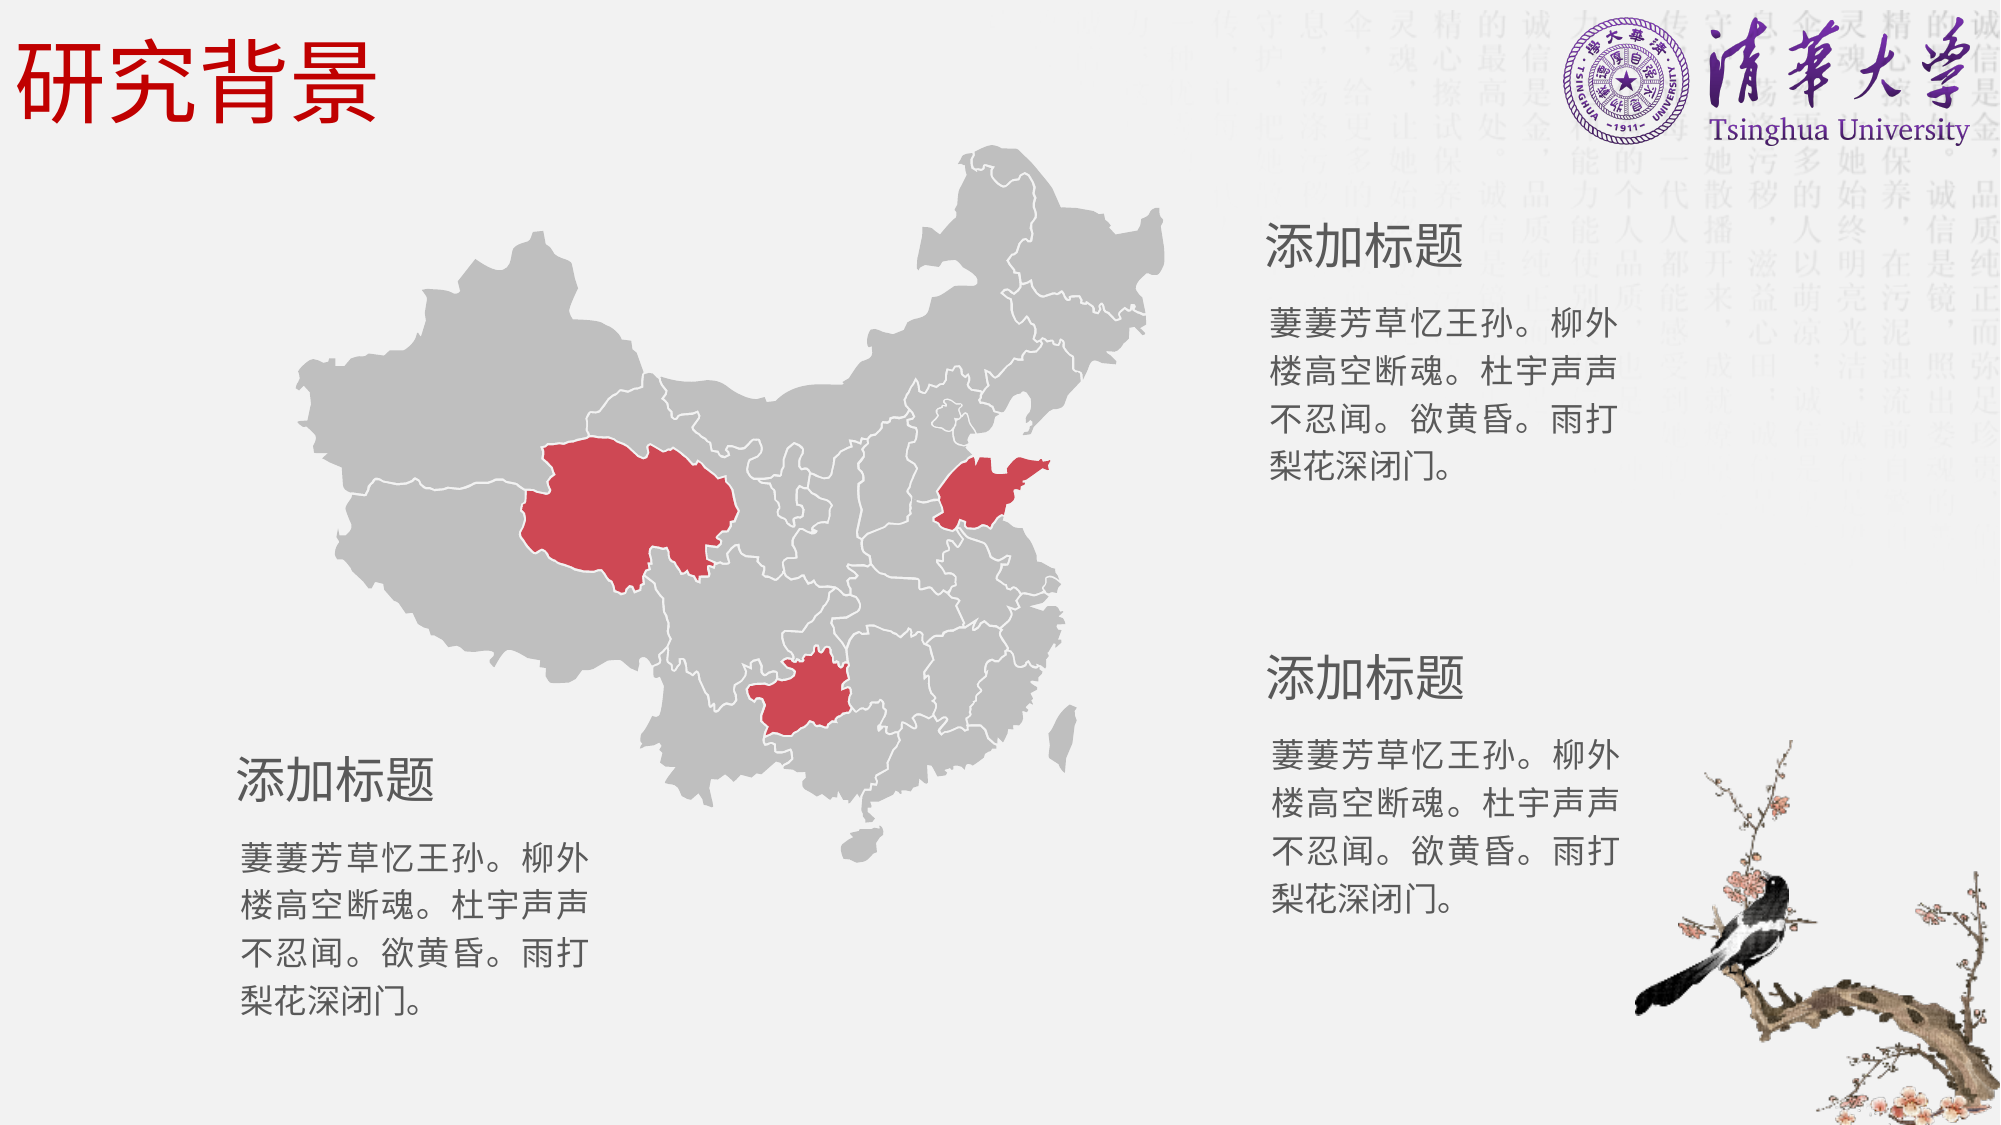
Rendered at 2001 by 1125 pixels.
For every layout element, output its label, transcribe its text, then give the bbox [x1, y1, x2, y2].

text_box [1634, 740, 2000, 1125]
text_box 添加标题 [1251, 664, 1527, 714]
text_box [295, 144, 1165, 863]
text_box 添加标题 [220, 741, 295, 817]
picture [952, 10, 2000, 664]
text_box 萋萋芳草忆王孙。柳外楼高空断魂。杜宇声声不忍闻。欲黄昏。雨打梨花深闭门。 [1256, 719, 1637, 926]
text_box 研究背景 [0, 17, 750, 143]
text_box 萋萋芳草忆王孙。柳外楼高空断魂。杜宇声声不忍闻。欲黄昏。雨打梨花深闭门。 [225, 821, 606, 1028]
